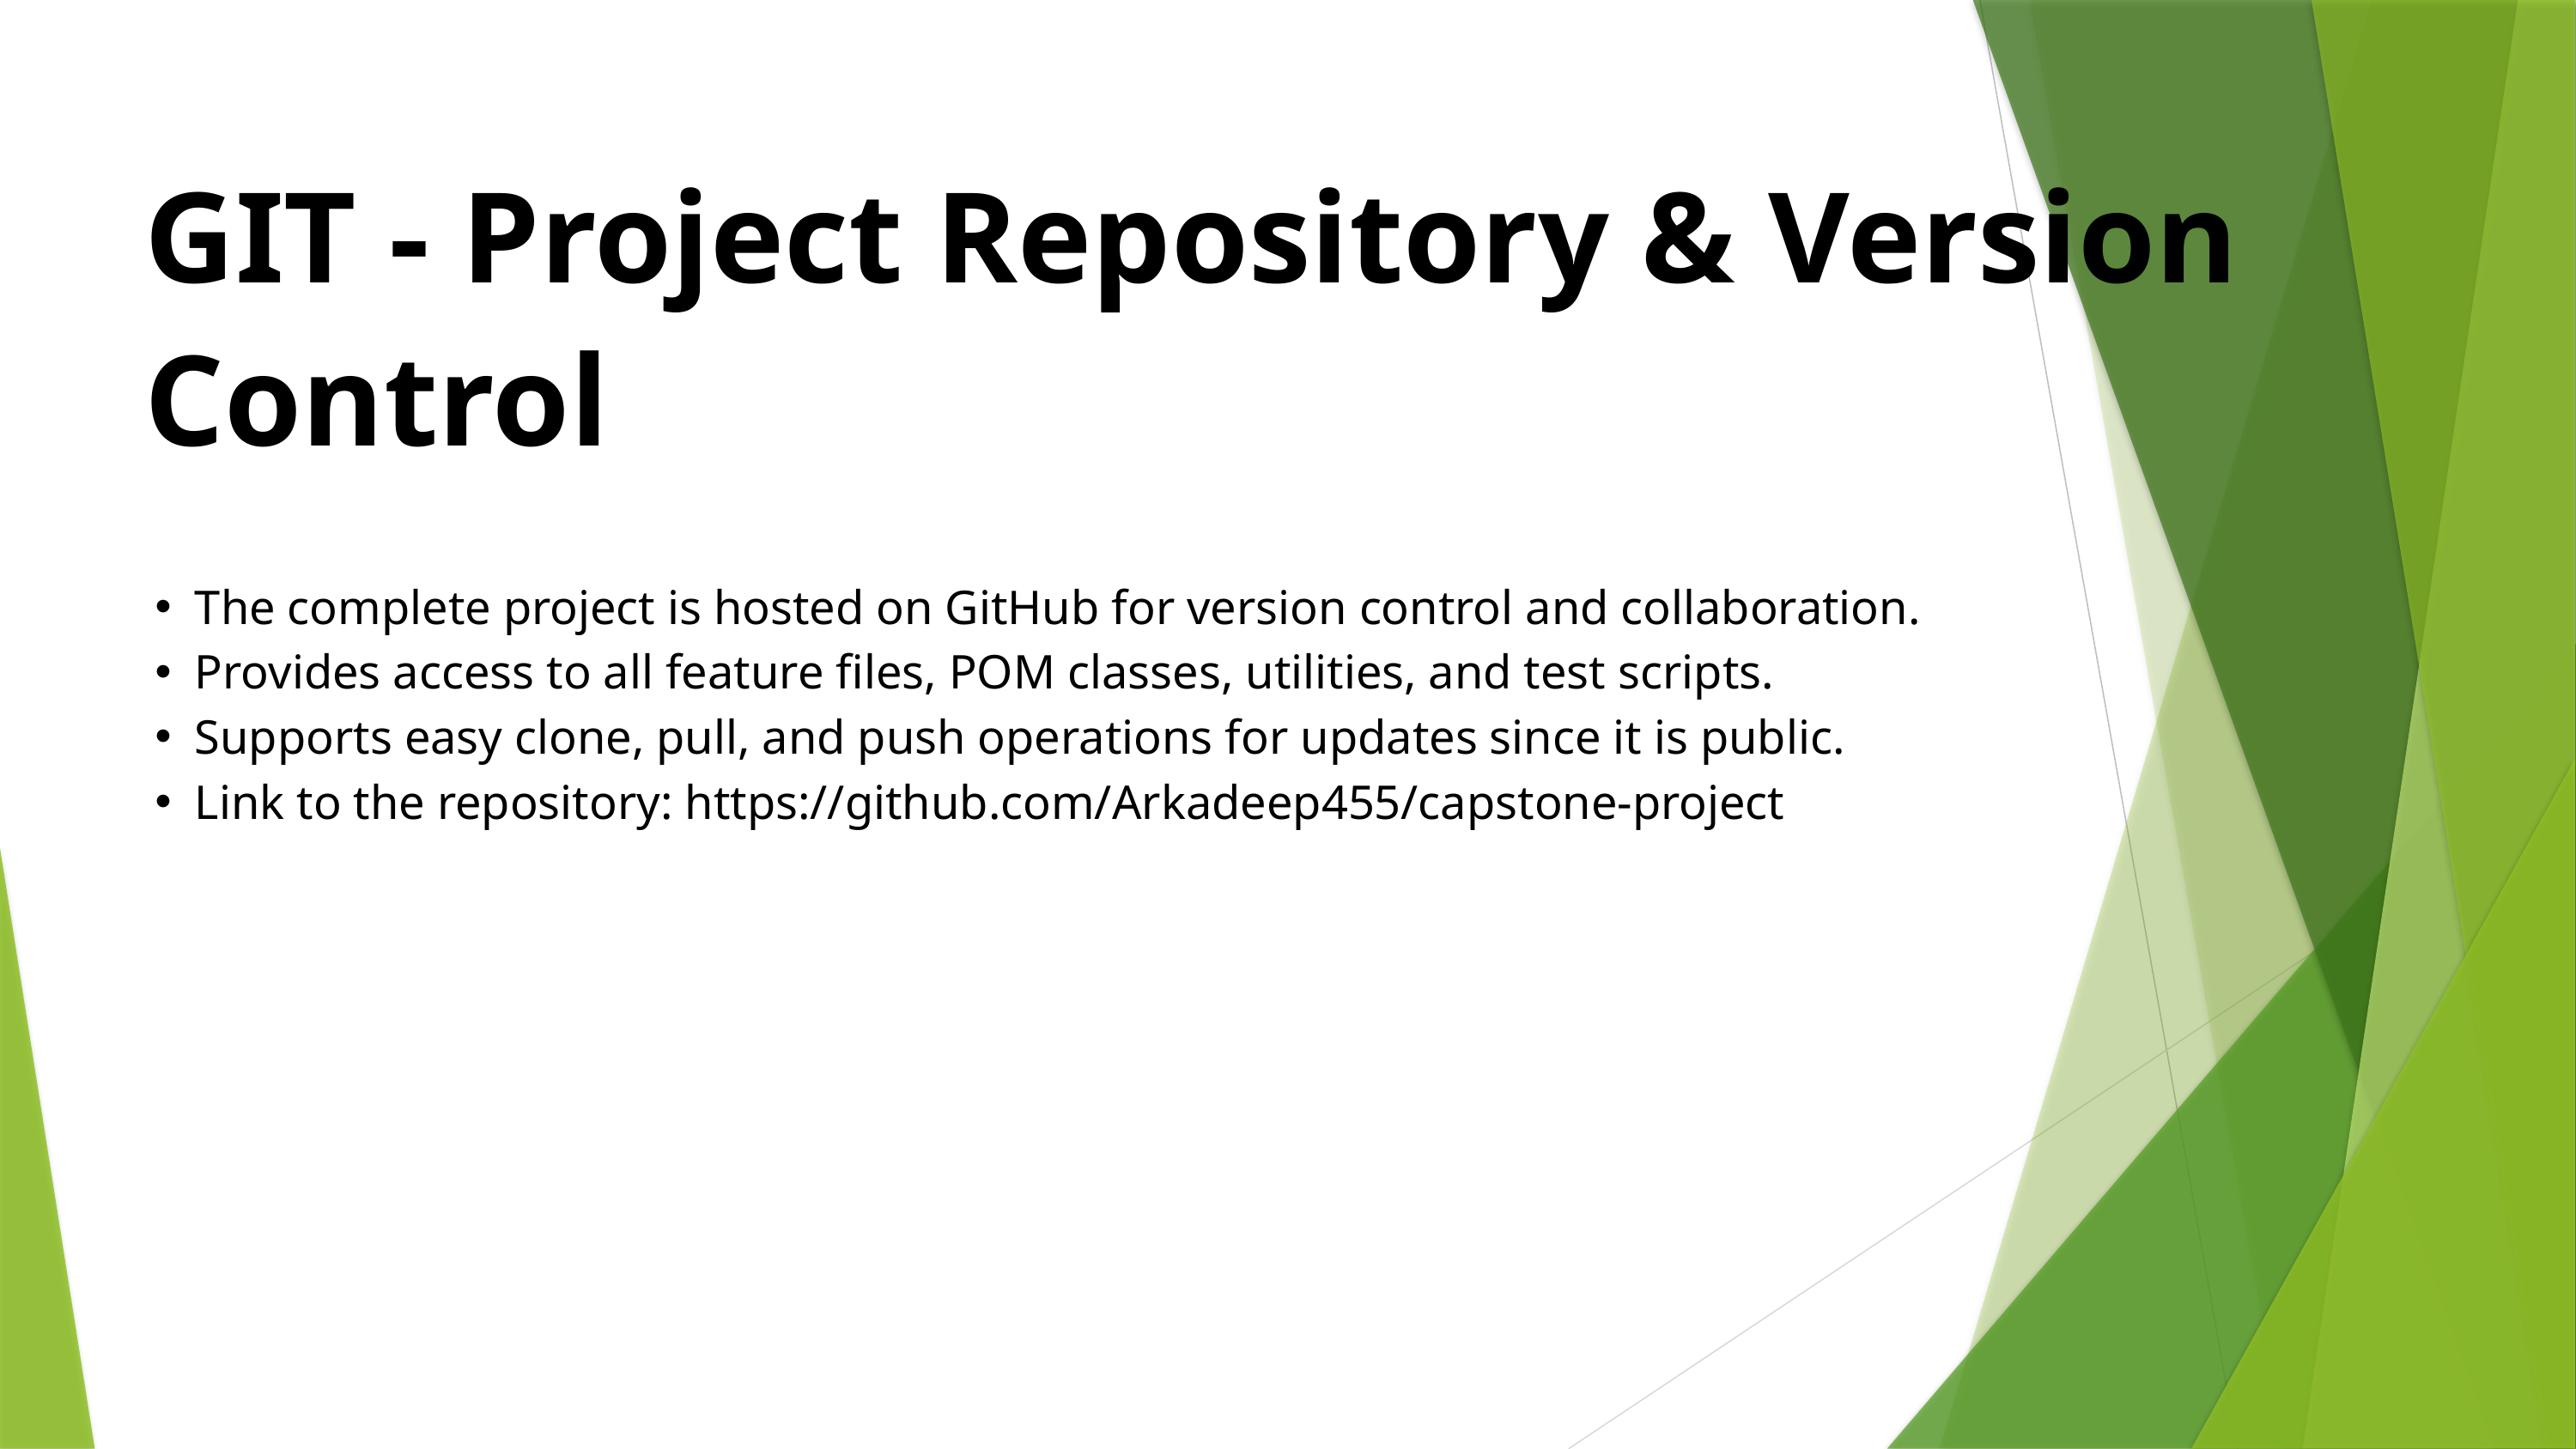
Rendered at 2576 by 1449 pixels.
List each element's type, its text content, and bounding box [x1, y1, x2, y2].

text_box The complete project is hosted on GitHub for version control and collaboration. Provides access to all feature files, POM classes, utilities, and test scripts. Supports easy clone, pull, and push operations for updates since it is public. Link to the repository: https://github.com/Arkadeep455/capstone-project [115, 762, 2067, 829]
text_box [144, 144, 2465, 504]
text_box The complete project is hosted on GitHub for version control and collaboration. Provides access to all feature files, POM classes, utilities, and test scripts. Supports easy clone, pull, and push operations for updates since it is public. Link to the repository: https://github.com/Arkadeep455/capstone-project [115, 568, 2067, 630]
text_box [78, 630, 2576, 762]
